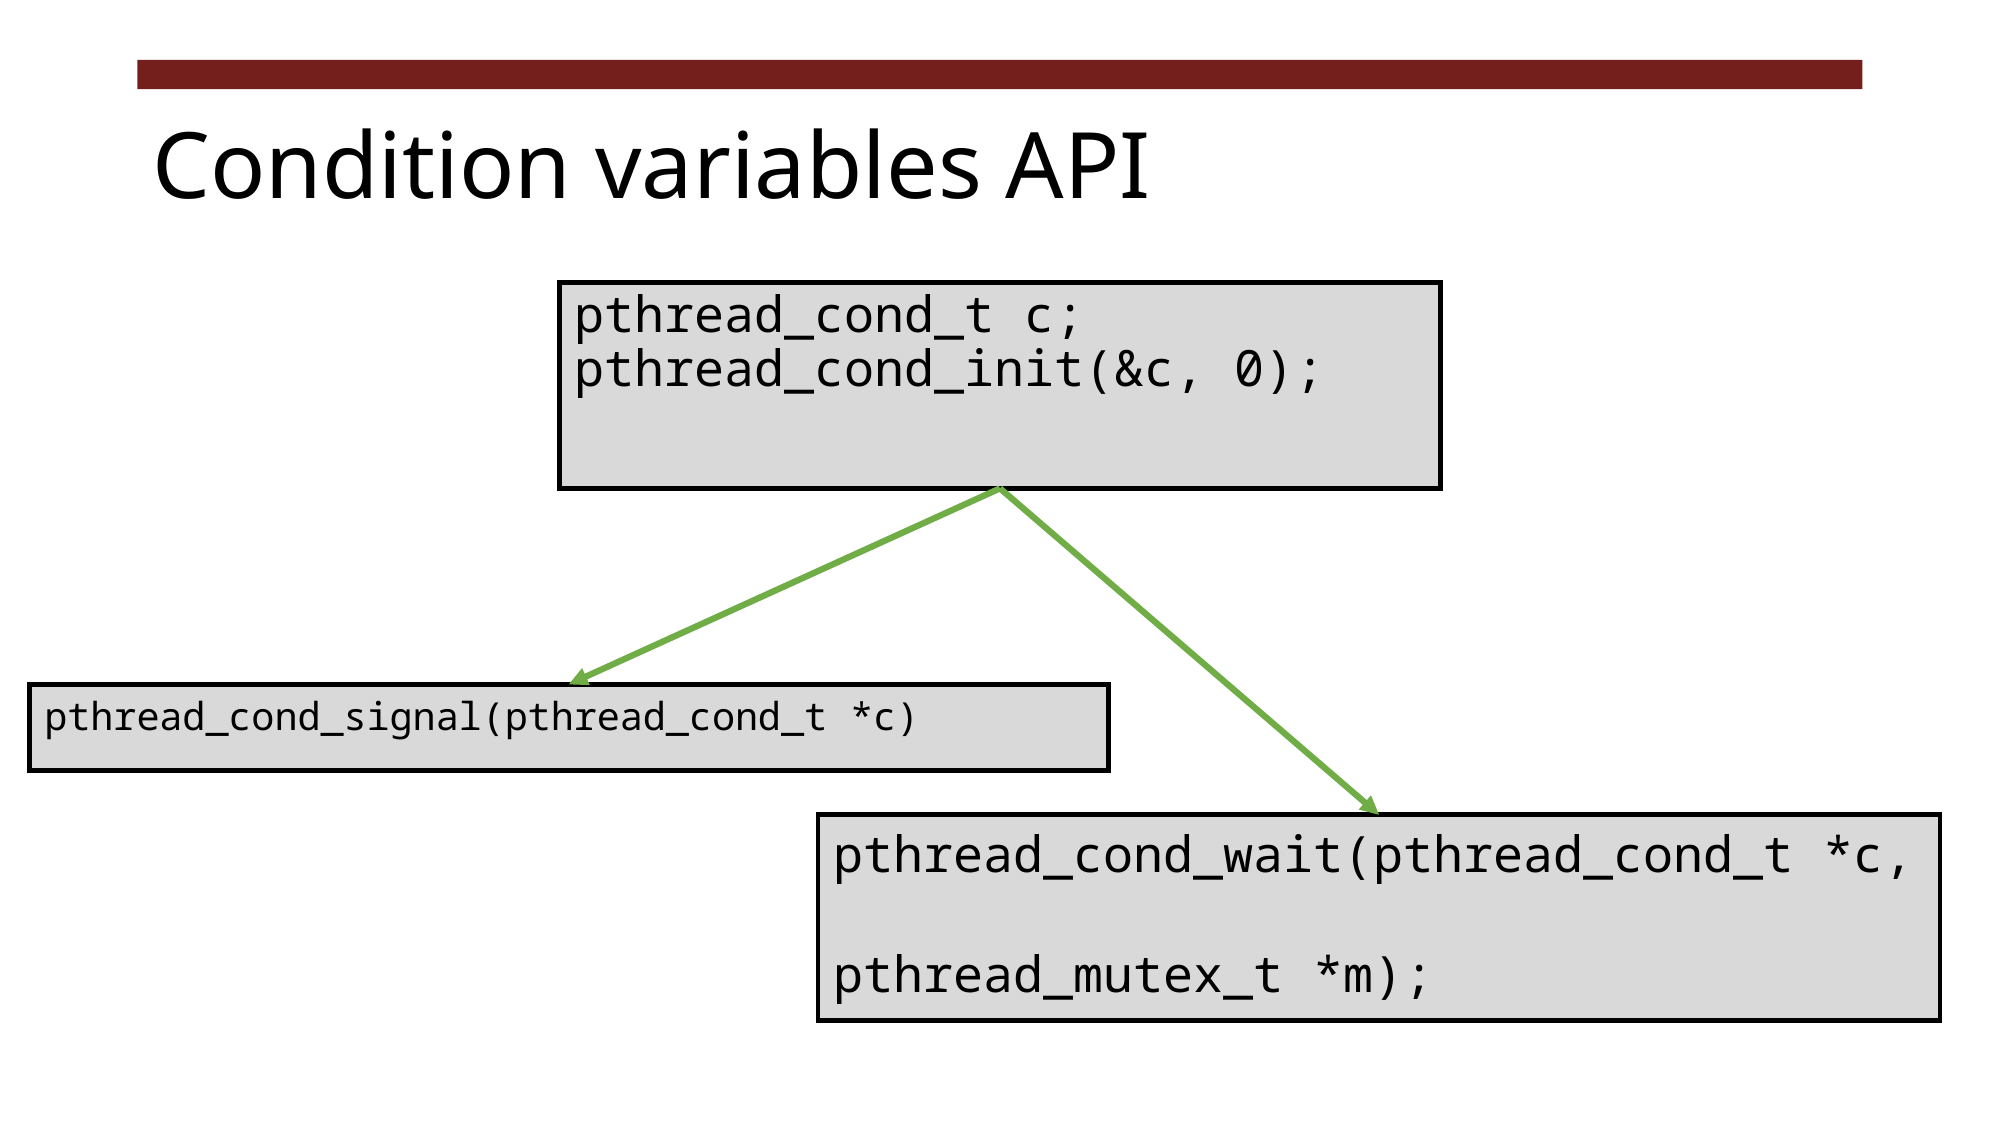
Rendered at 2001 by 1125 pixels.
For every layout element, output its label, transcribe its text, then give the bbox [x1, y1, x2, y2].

text_box pthread_cond_wait(pthread_cond_t *c, pthread_mutex_t *m); [817, 814, 1941, 1022]
title Condition variables API [137, 59, 1863, 278]
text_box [568, 488, 999, 685]
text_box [999, 488, 1380, 815]
list pthread_cond_t c; pthread_cond_init(&c, 0); [559, 281, 1441, 489]
text_box pthread_cond_signal(pthread_cond_t *c) [28, 683, 999, 772]
